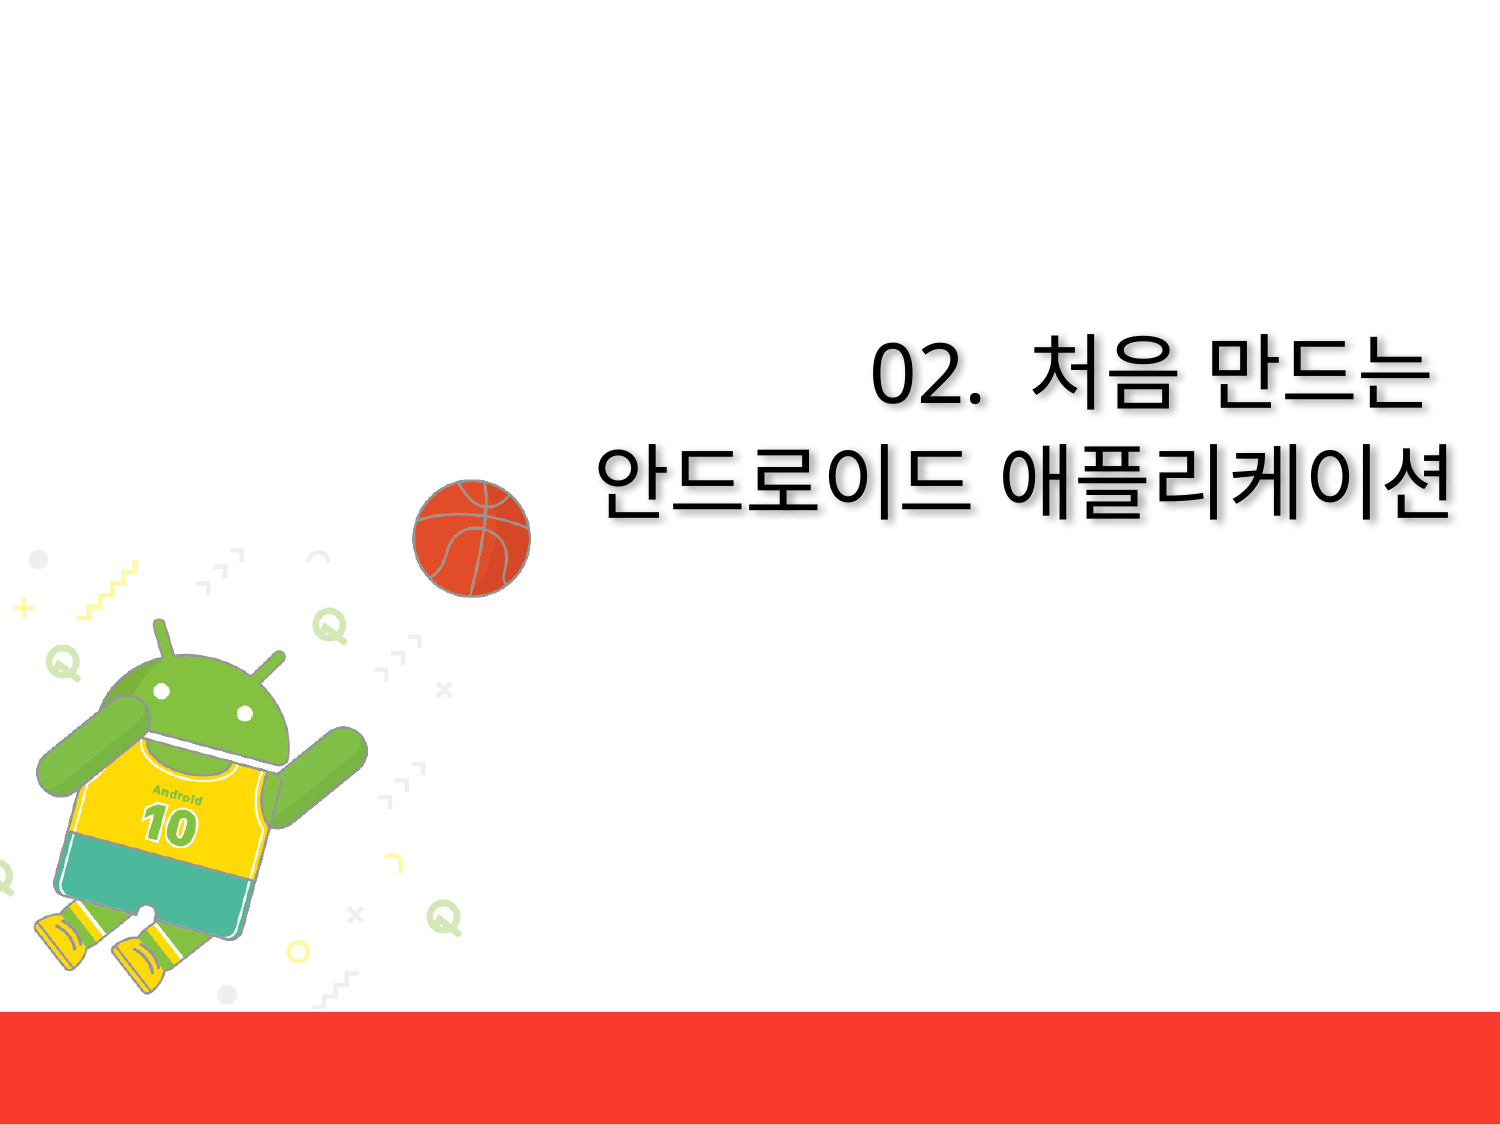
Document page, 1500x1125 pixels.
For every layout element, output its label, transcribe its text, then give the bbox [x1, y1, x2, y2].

title 02. 처음 만드는 안드로이드 애플리케이션 [229, 359, 1459, 538]
picture [0, 466, 538, 1009]
